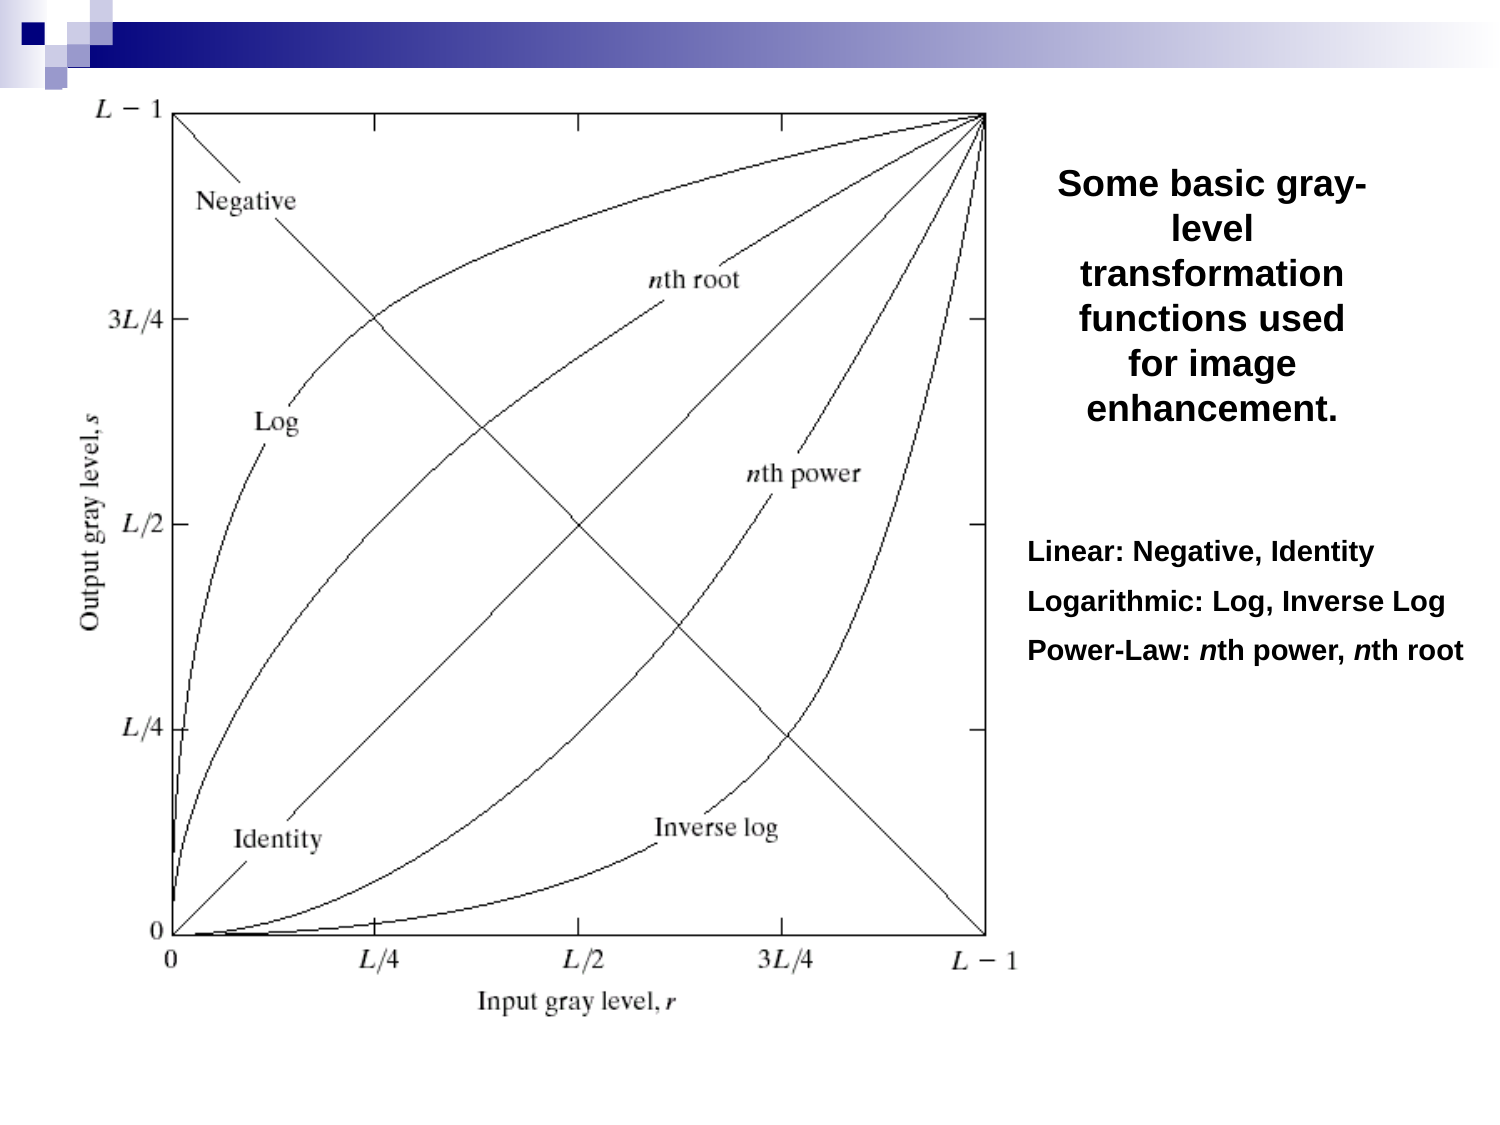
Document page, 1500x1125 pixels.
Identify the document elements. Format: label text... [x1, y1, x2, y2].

text_box Linear: Negative, Identity Logarithmic: Log, Inverse Log Power-Law: nth power, nth root [1029, 524, 1488, 674]
picture [62, 74, 1026, 1020]
text_box Some basic gray-level transformation functions used for image enhancement. [1037, 152, 1388, 437]
